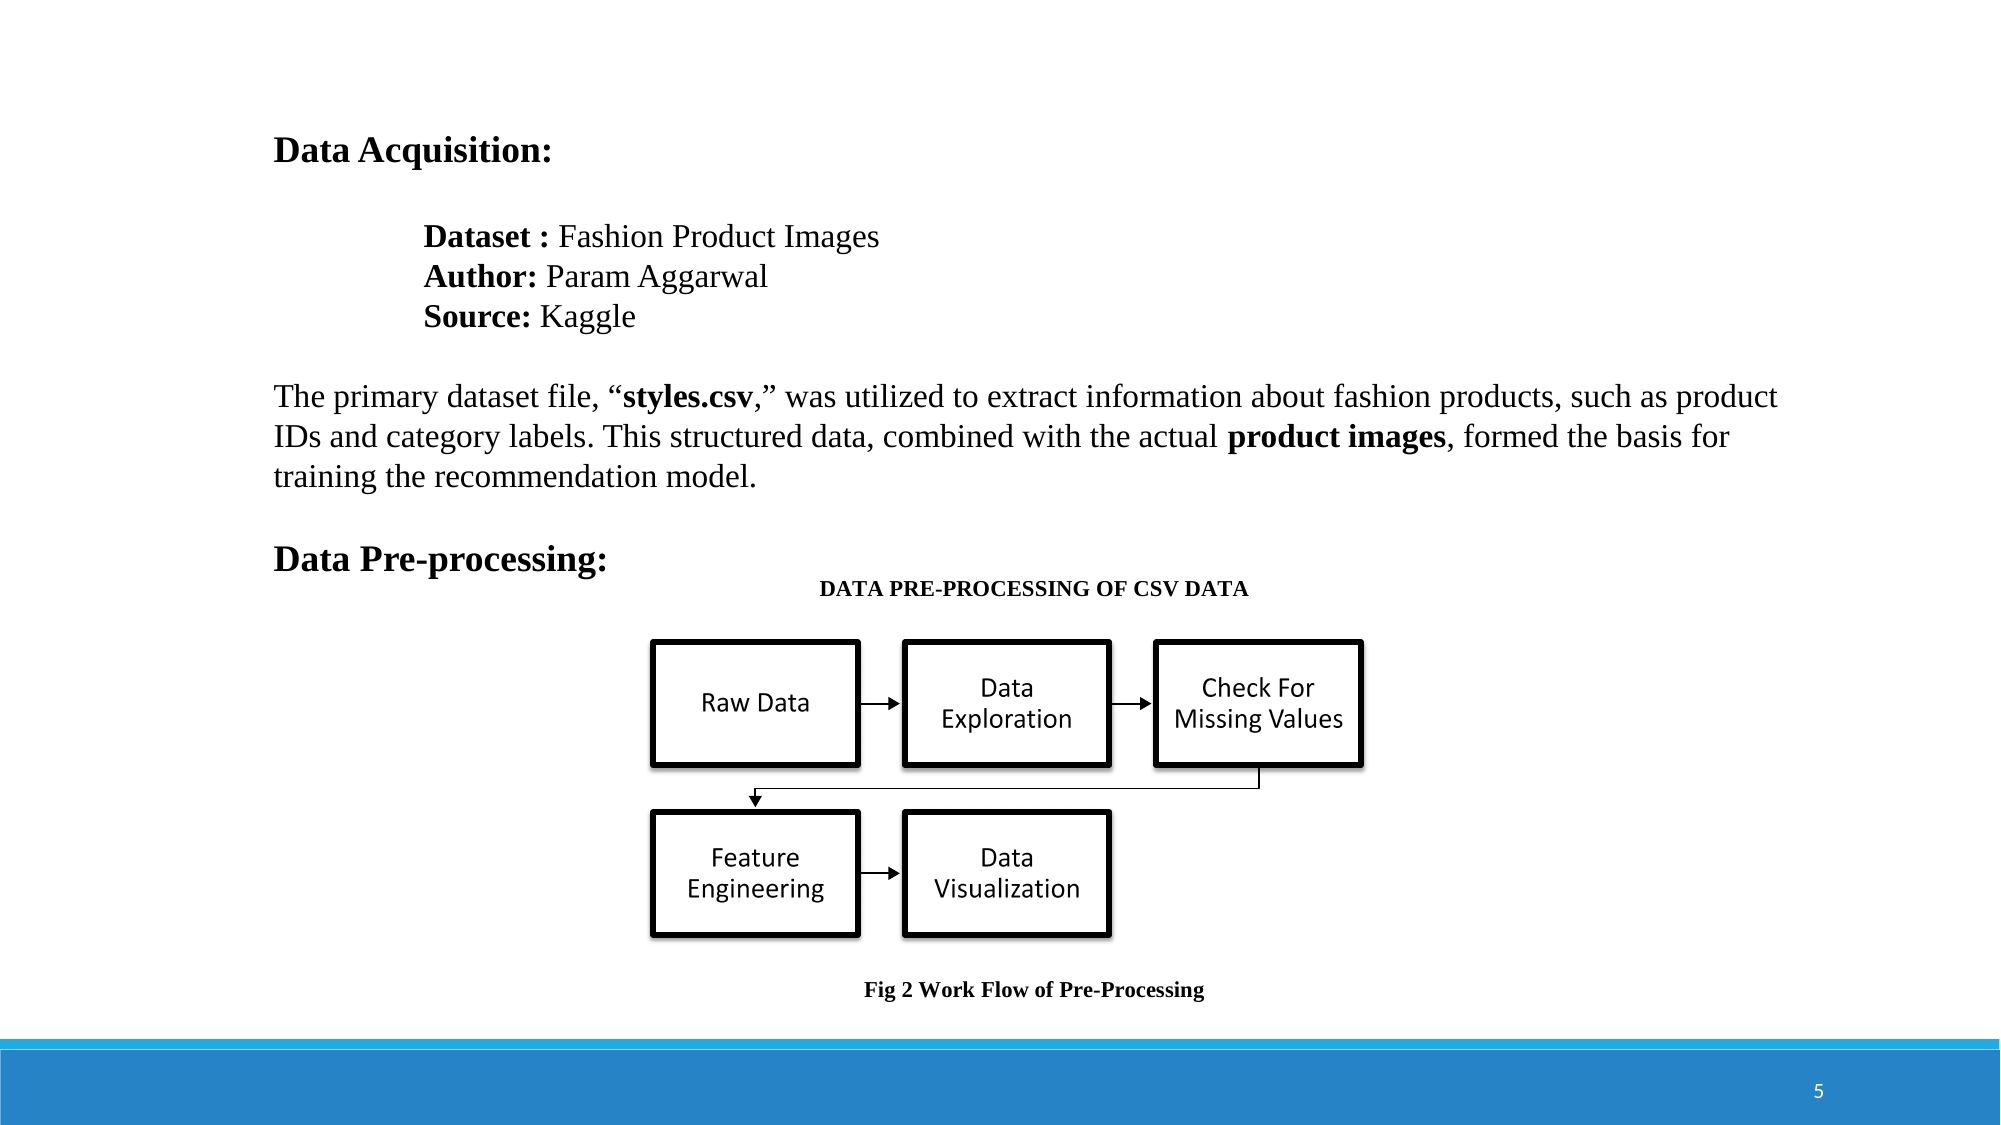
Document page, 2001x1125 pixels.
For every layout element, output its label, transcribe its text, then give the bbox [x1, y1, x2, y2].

picture [572, 574, 1428, 1027]
slide_number 5 [1624, 1059, 1840, 1120]
text_box Data Acquisition: Dataset : Fashion Product Images Author: Param Aggarwal Source: Kaggle The primary dataset file, “styles.csv,” was utilized to extract information about fashion products, such as product IDs and category labels. This structured data, combined with the actual product images, formed the basis for training the recommendation model. Data Pre-processing: [258, 117, 1821, 677]
